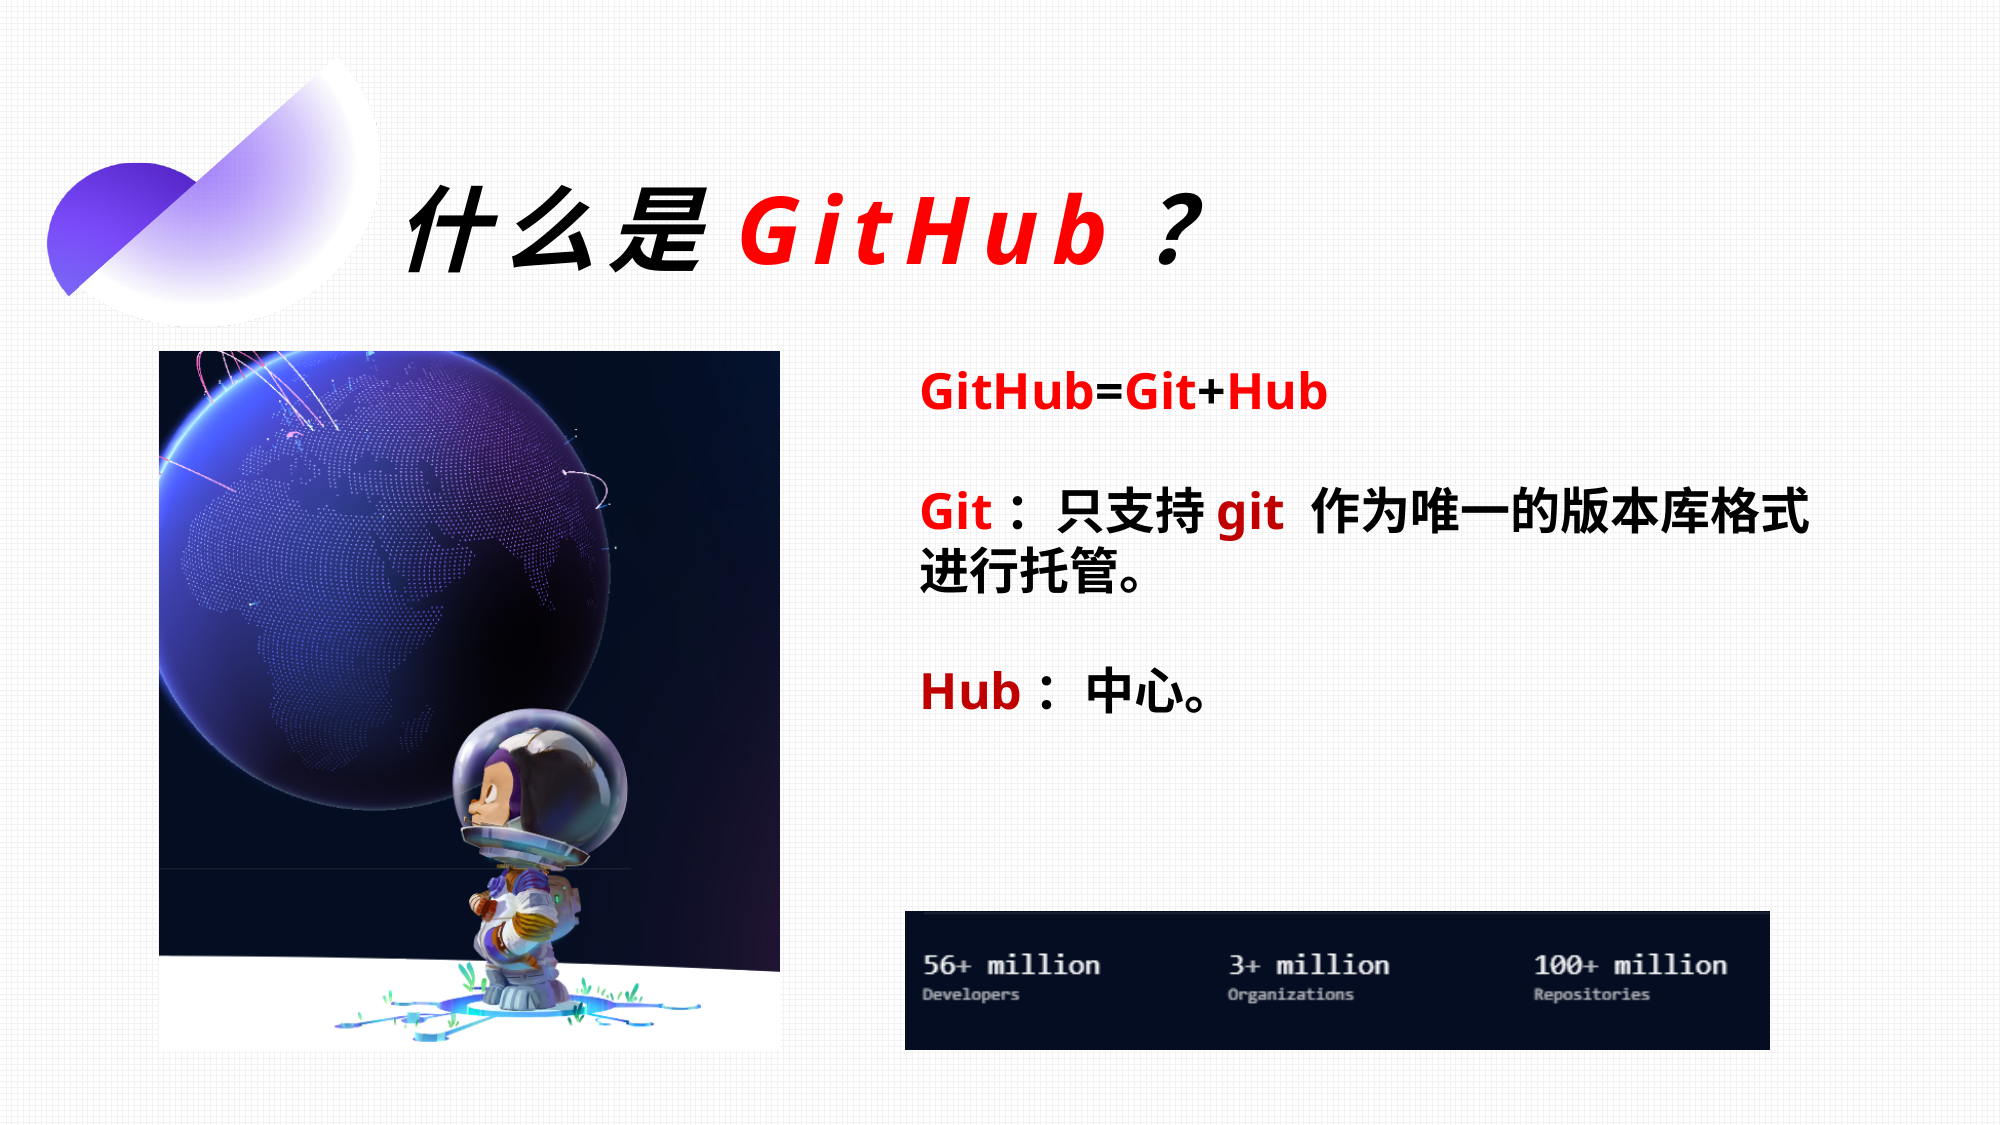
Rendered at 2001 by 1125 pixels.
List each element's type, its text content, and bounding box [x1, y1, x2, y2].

picture [904, 911, 1770, 1050]
picture [159, 351, 780, 1050]
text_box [16, 0, 381, 327]
text_box GitHub=Git+Hub Git：只支持git 作为唯一的版本库格式进行托管。 Hub：中心。 [904, 351, 1841, 727]
text_box 什么是GitHub？ [381, 162, 1744, 291]
